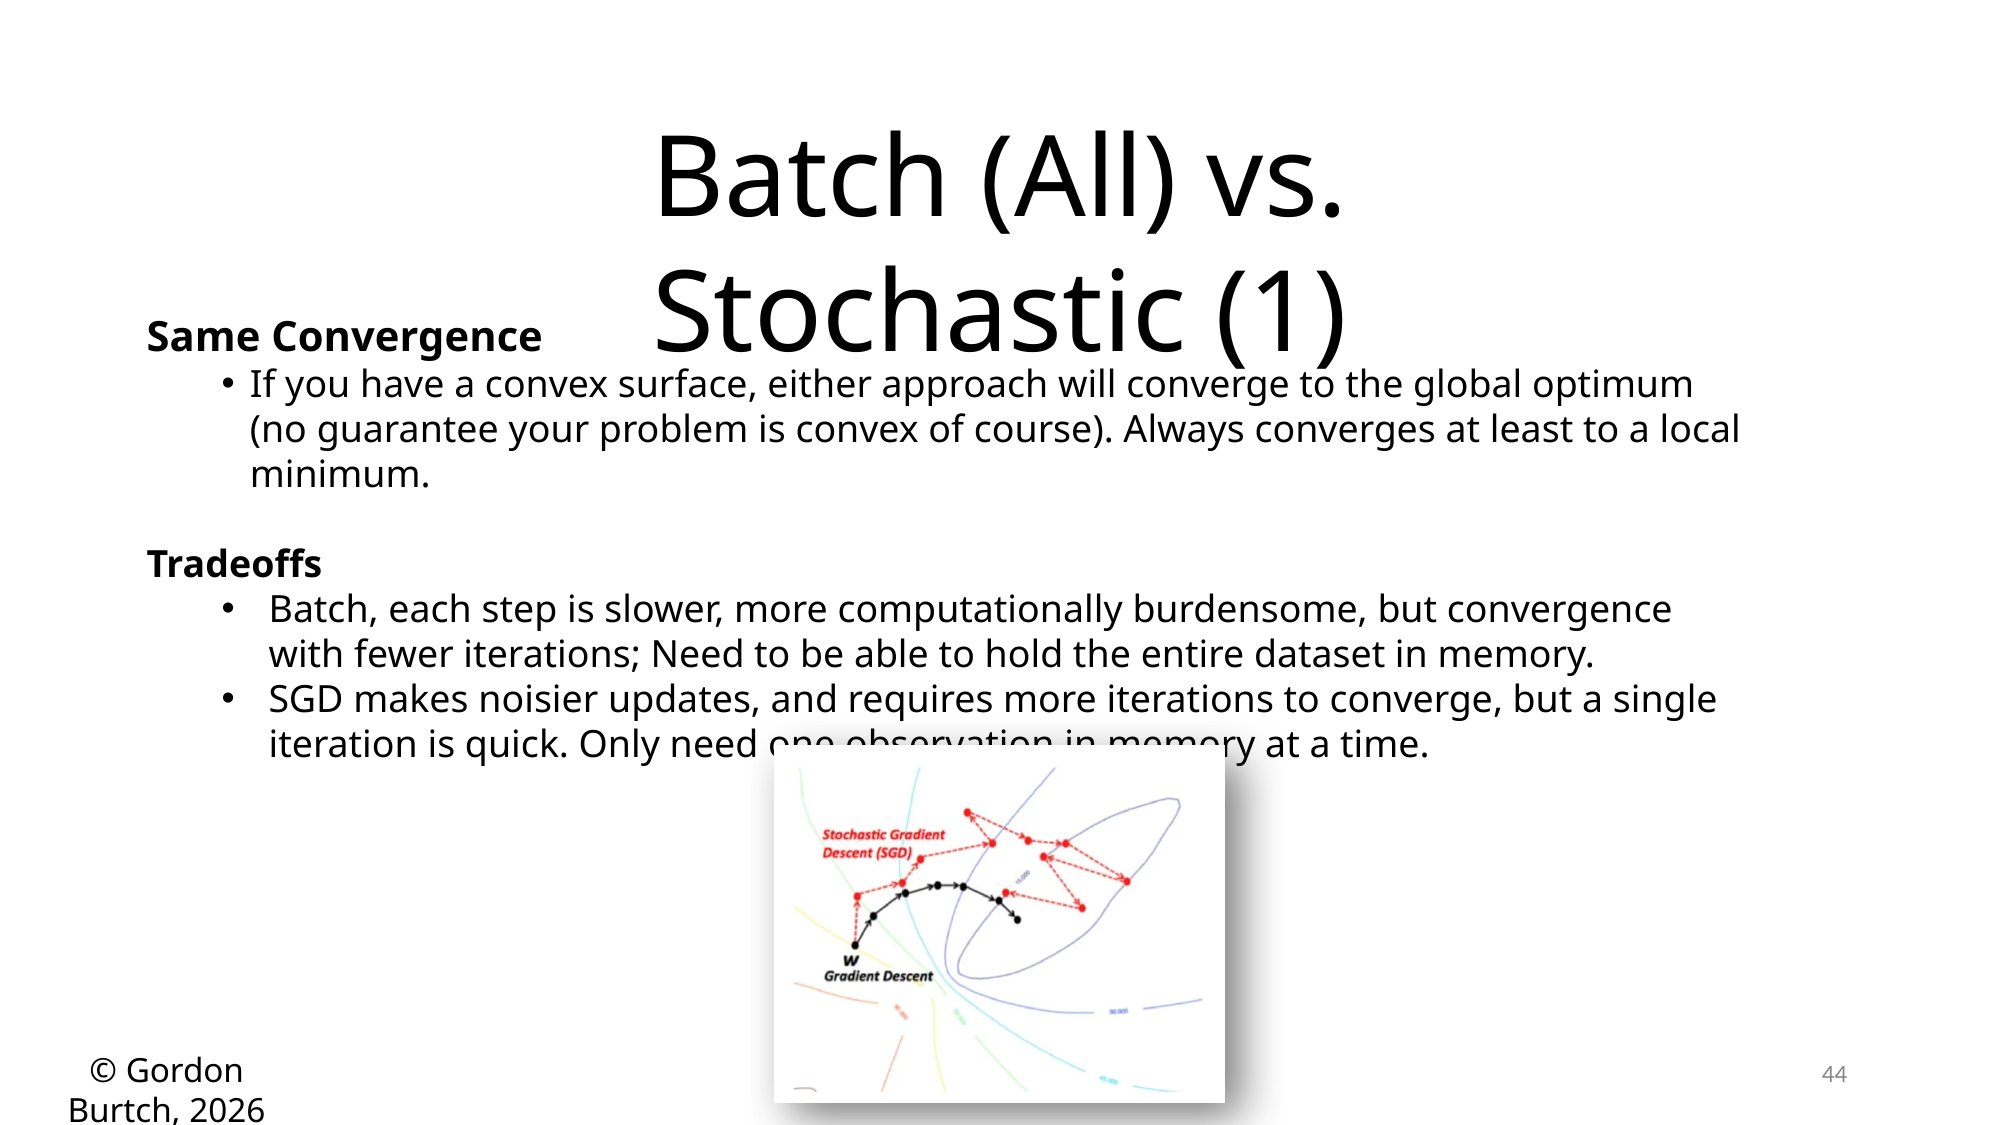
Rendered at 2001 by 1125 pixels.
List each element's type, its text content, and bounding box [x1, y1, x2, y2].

text_box Same Convergence If you have a convex surface, either approach will converge to the global optimum (no guarantee your problem is convex of course). Always converges at least to a local minimum. Tradeoffs Batch, each step is slower, more computationally burdensome, but convergence with fewer iterations; Need to be able to hold the entire dataset in memory. SGD makes noisier updates, and requires more iterations to converge, but a single iteration is quick. Only need one observation in memory at a time. [131, 302, 1775, 863]
text_box Batch (All) vs. Stochastic (1) [470, 96, 1530, 302]
picture [774, 744, 1226, 1103]
slide_number 44 [1412, 1042, 1863, 1103]
